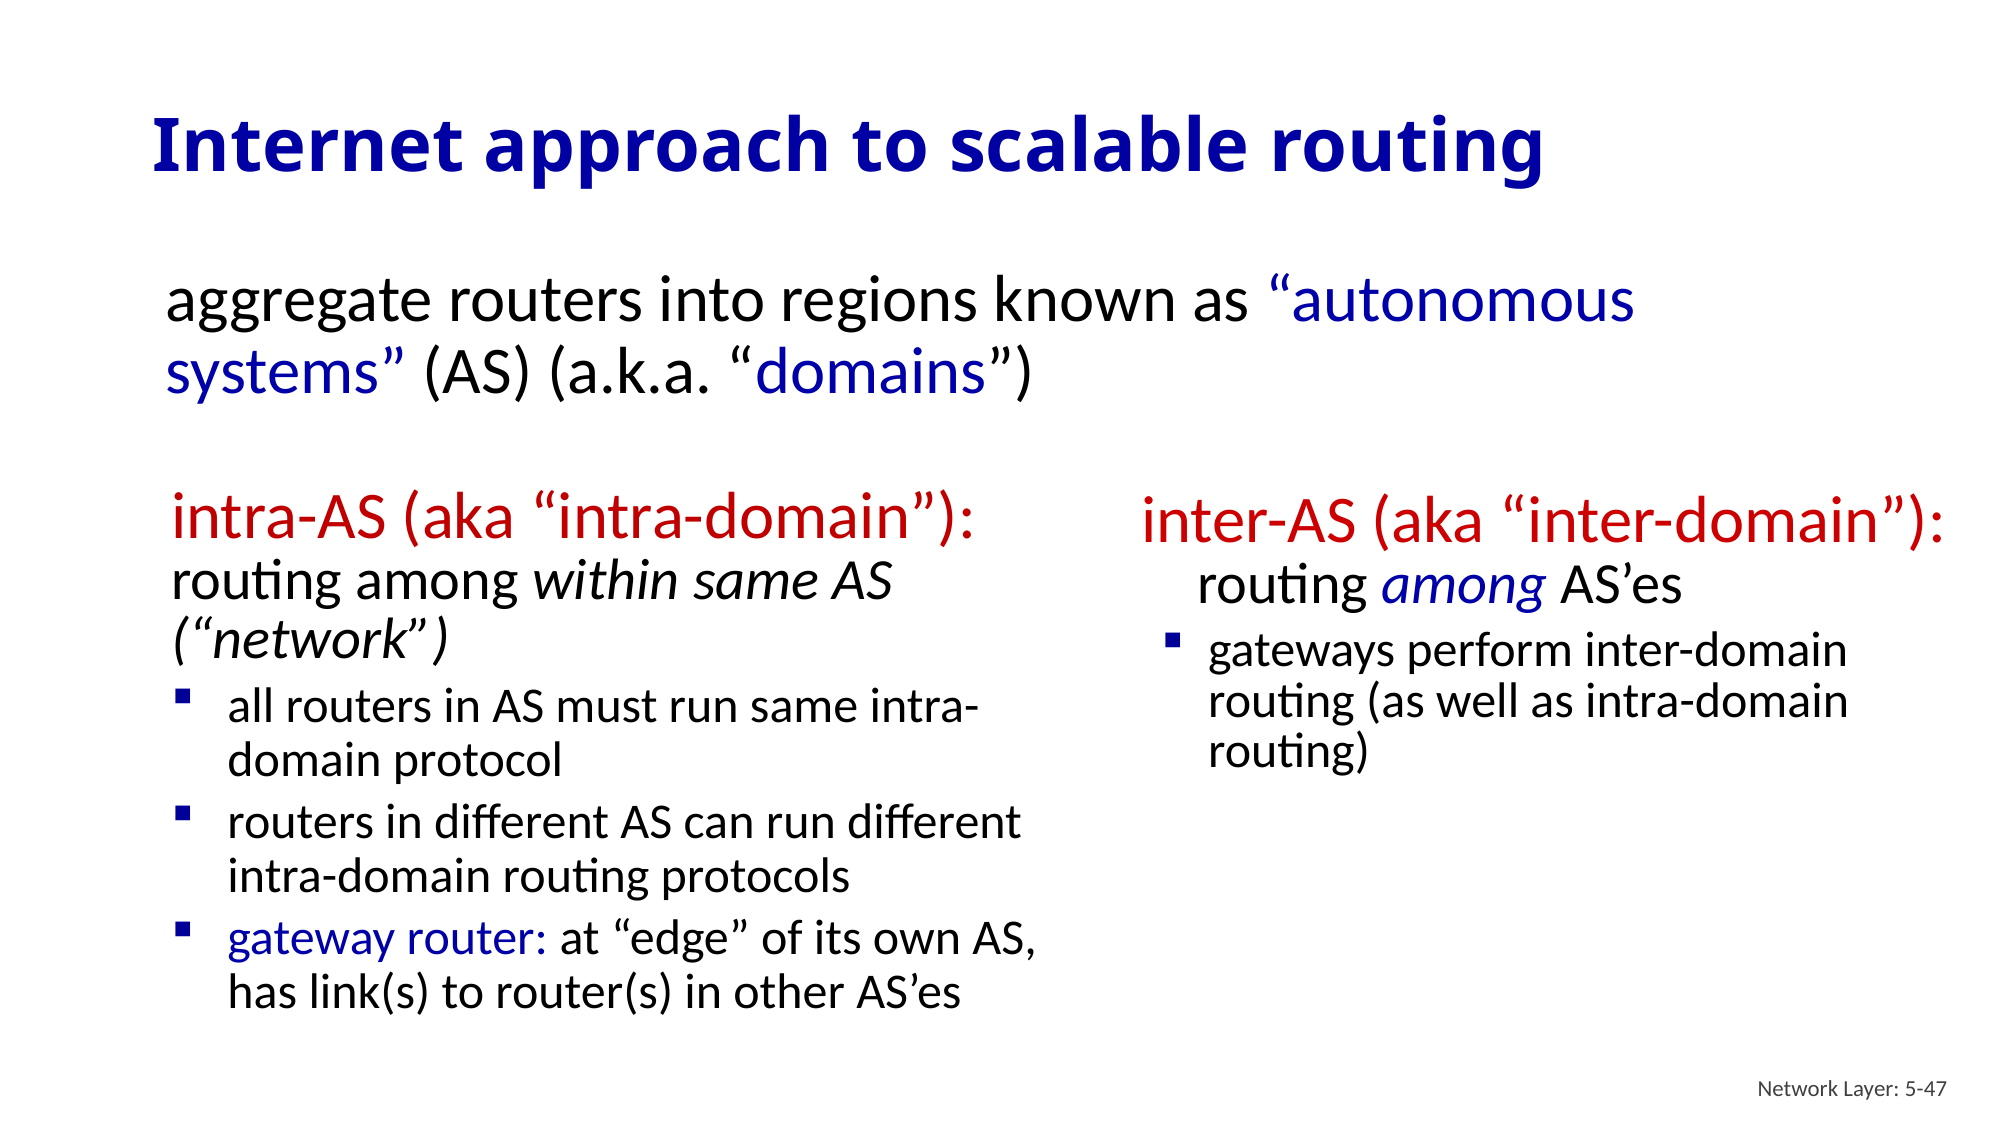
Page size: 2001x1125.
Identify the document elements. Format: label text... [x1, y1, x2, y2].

list aggregate routers into regions known as “autonomous systems” (AS) (a.k.a. “domains”) [129, 256, 1855, 970]
slide_number Network Layer: 5-47 [1512, 1056, 1963, 1117]
title Internet approach to scalable routing [137, 74, 1863, 221]
text_box intra-AS (aka “intra-domain”): routing among within same AS (“network”) all routers in AS must run same intra-domain protocol routers in different AS can run different intra-domain routing protocols gateway router: at “edge” of its own AS, has link(s) to router(s) in other AS’es [156, 476, 1081, 1077]
text_box inter-AS (aka “inter-domain”): routing among AS’es gateways perform inter-domain routing (as well as intra-domain routing) [1125, 480, 1973, 893]
